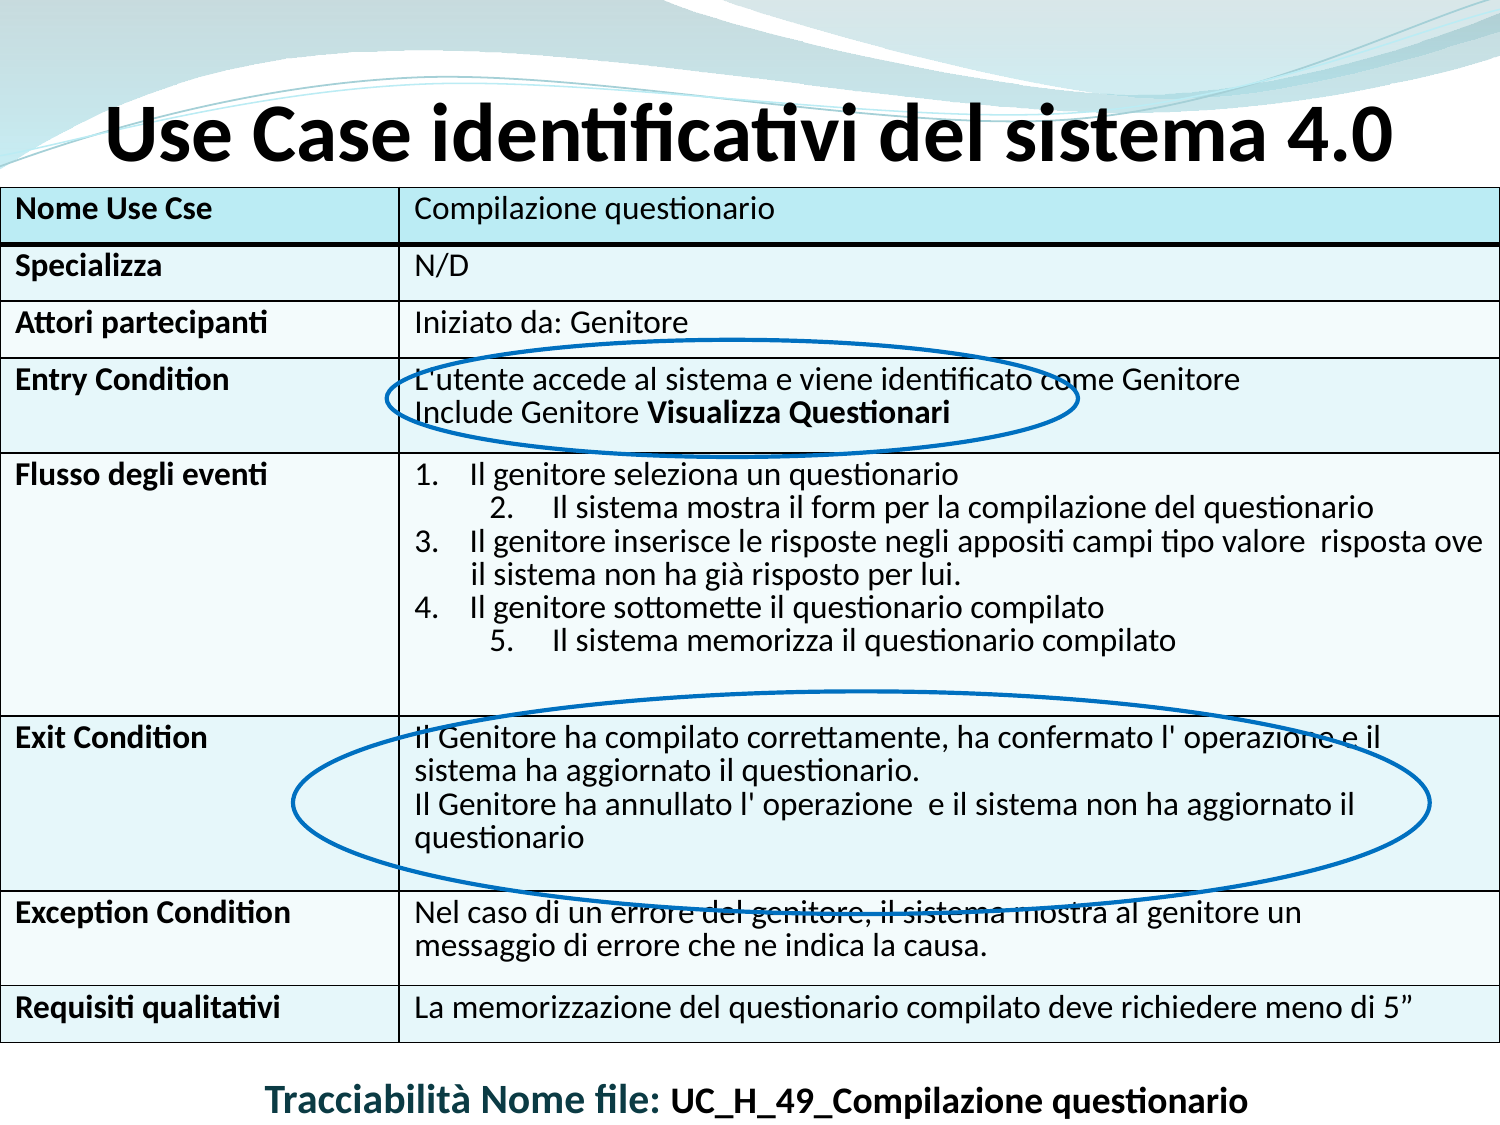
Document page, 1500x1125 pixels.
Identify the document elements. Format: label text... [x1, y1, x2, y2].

table_cell La memorizzazione del questionario compilato deve richiedere meno di 5” [400, 986, 1499, 1042]
table_cell Specializza [1, 247, 398, 300]
table_cell Flusso degli eventi [1, 454, 398, 715]
table_cell N/D [400, 247, 1499, 300]
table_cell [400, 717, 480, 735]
text_box [290, 689, 1432, 917]
table_cell Il Genitore ha compilato correttamente, ha confermato l' operazione e il sistema ha aggiornato il questionario. Il Genitore ha annullato l' operazione e il sistema non ha aggiornato il questionario [1234, 717, 1499, 890]
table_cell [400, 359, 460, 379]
table_cell Nel caso di un errore del genitore, il sistema mostra al genitore un messaggio di errore che ne indica la causa. [400, 892, 1499, 985]
text_box [384, 337, 1081, 460]
table_cell Iniziato da: Genitore [400, 302, 1499, 357]
table_cell L'utente accede al sistema e viene identificato come Genitore Include Genitore Visualizza Questionari [400, 418, 557, 452]
table_cell Exit Condition [1, 717, 398, 890]
table_cell Attori partecipanti [1, 302, 398, 357]
table_cell L'utente accede al sistema e viene identificato come Genitore Include Genitore Visualizza Questionari [908, 359, 1499, 452]
table_cell Exception Condition [1, 892, 398, 985]
text_box Tracciabilità Nome file: UC_H_49_Compilazione questionario [249, 1064, 1265, 1125]
table_header Nome Use Cse [1, 188, 398, 242]
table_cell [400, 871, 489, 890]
table_cell 1. Il genitore seleziona un questionario 2. Il sistema mostra il form per la compilazione del questionario 3. Il genitore inserisce le risposte negli appositi campi tipo valore risposta ove il sistema non ha già risposto per lui. 4. Il genitore sottomette il questionario compilato 5. Il sistema memorizza il questionario compilato [400, 454, 1499, 715]
table_cell Entry Condition [1, 359, 398, 452]
table_header Compilazione questionario [400, 188, 1499, 242]
text_box Use Case identificativi del sistema 4.0 [0, 70, 1500, 187]
table_cell Requisiti qualitativi [1, 986, 398, 1042]
